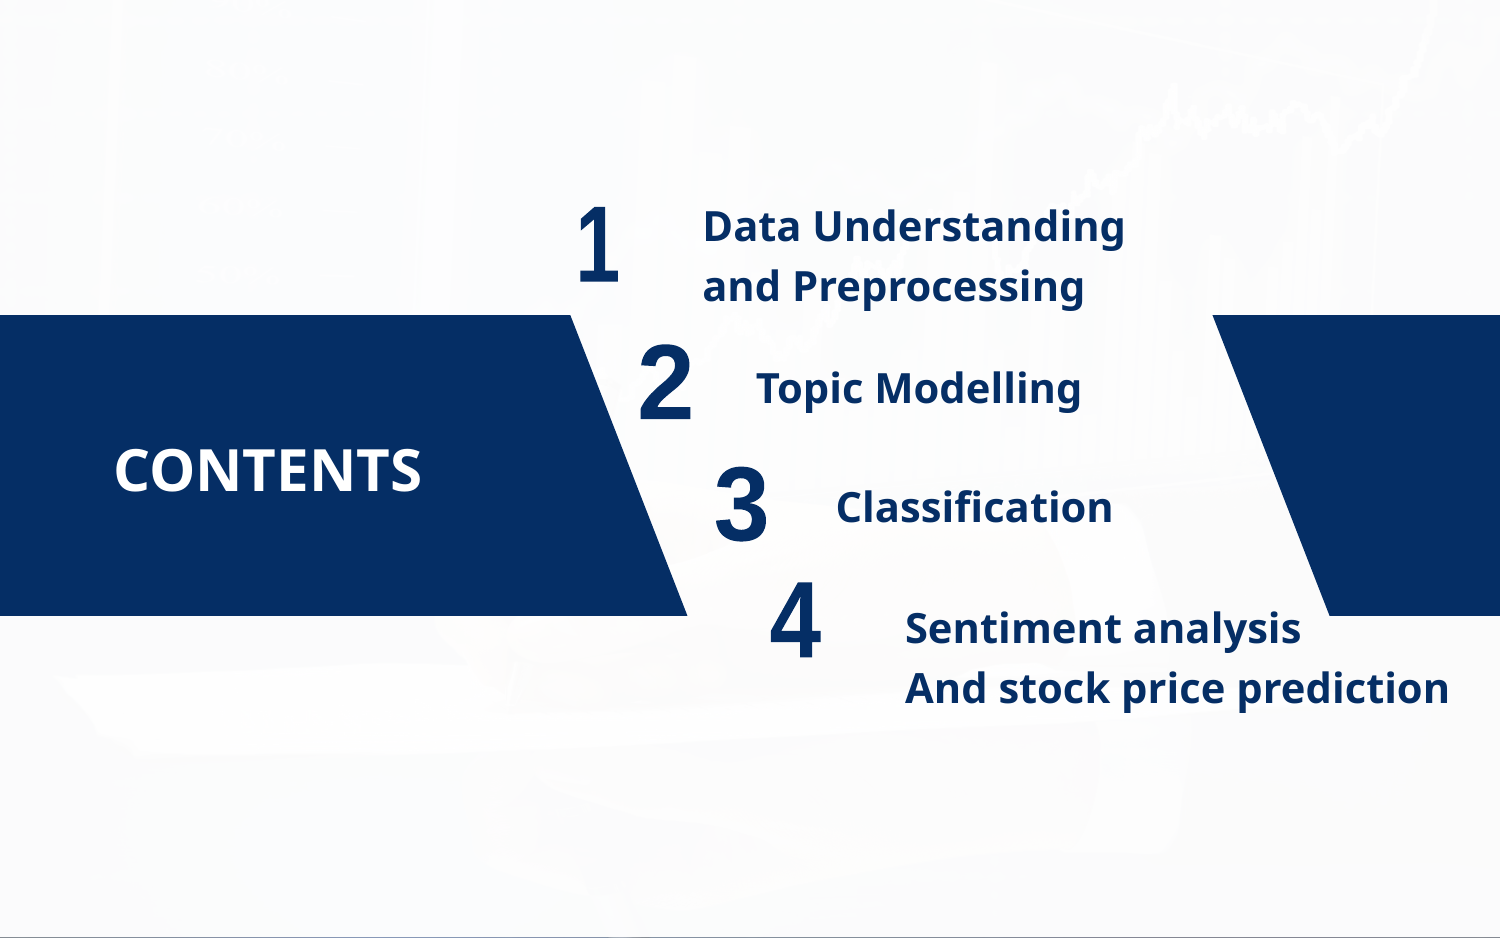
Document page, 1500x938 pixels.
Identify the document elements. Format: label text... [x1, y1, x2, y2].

text_box Data Understanding and Preprocessing [687, 182, 1175, 318]
text_box Topic Modelling [741, 344, 1229, 419]
text_box CONTENTS [84, 434, 451, 503]
text_box Sentiment analysis And stock price prediction [890, 584, 1500, 719]
text_box [0, 315, 688, 616]
text_box Classification [820, 463, 1309, 539]
text_box [1212, 315, 1500, 584]
